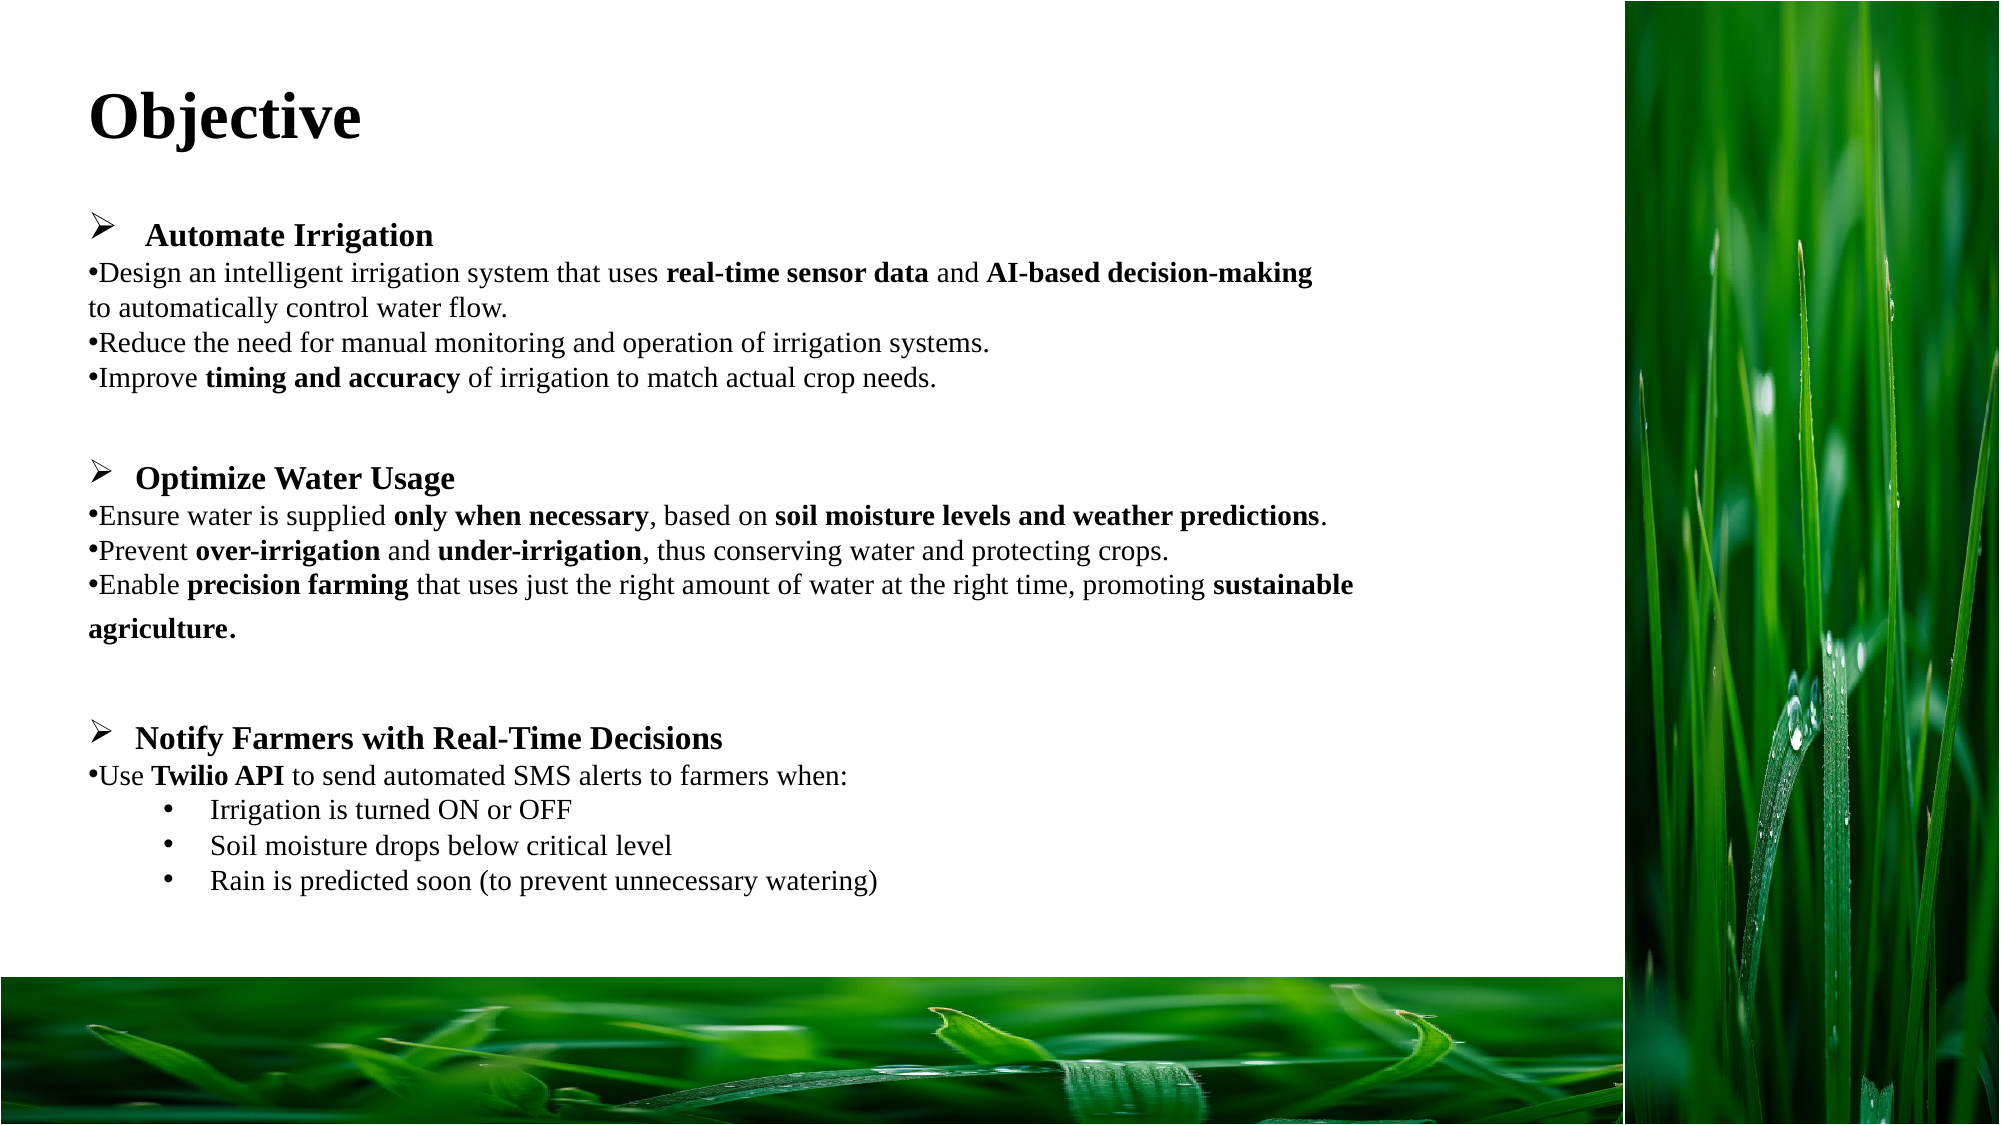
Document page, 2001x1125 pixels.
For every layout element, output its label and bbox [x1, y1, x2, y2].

text_box [0, 0, 2000, 1125]
